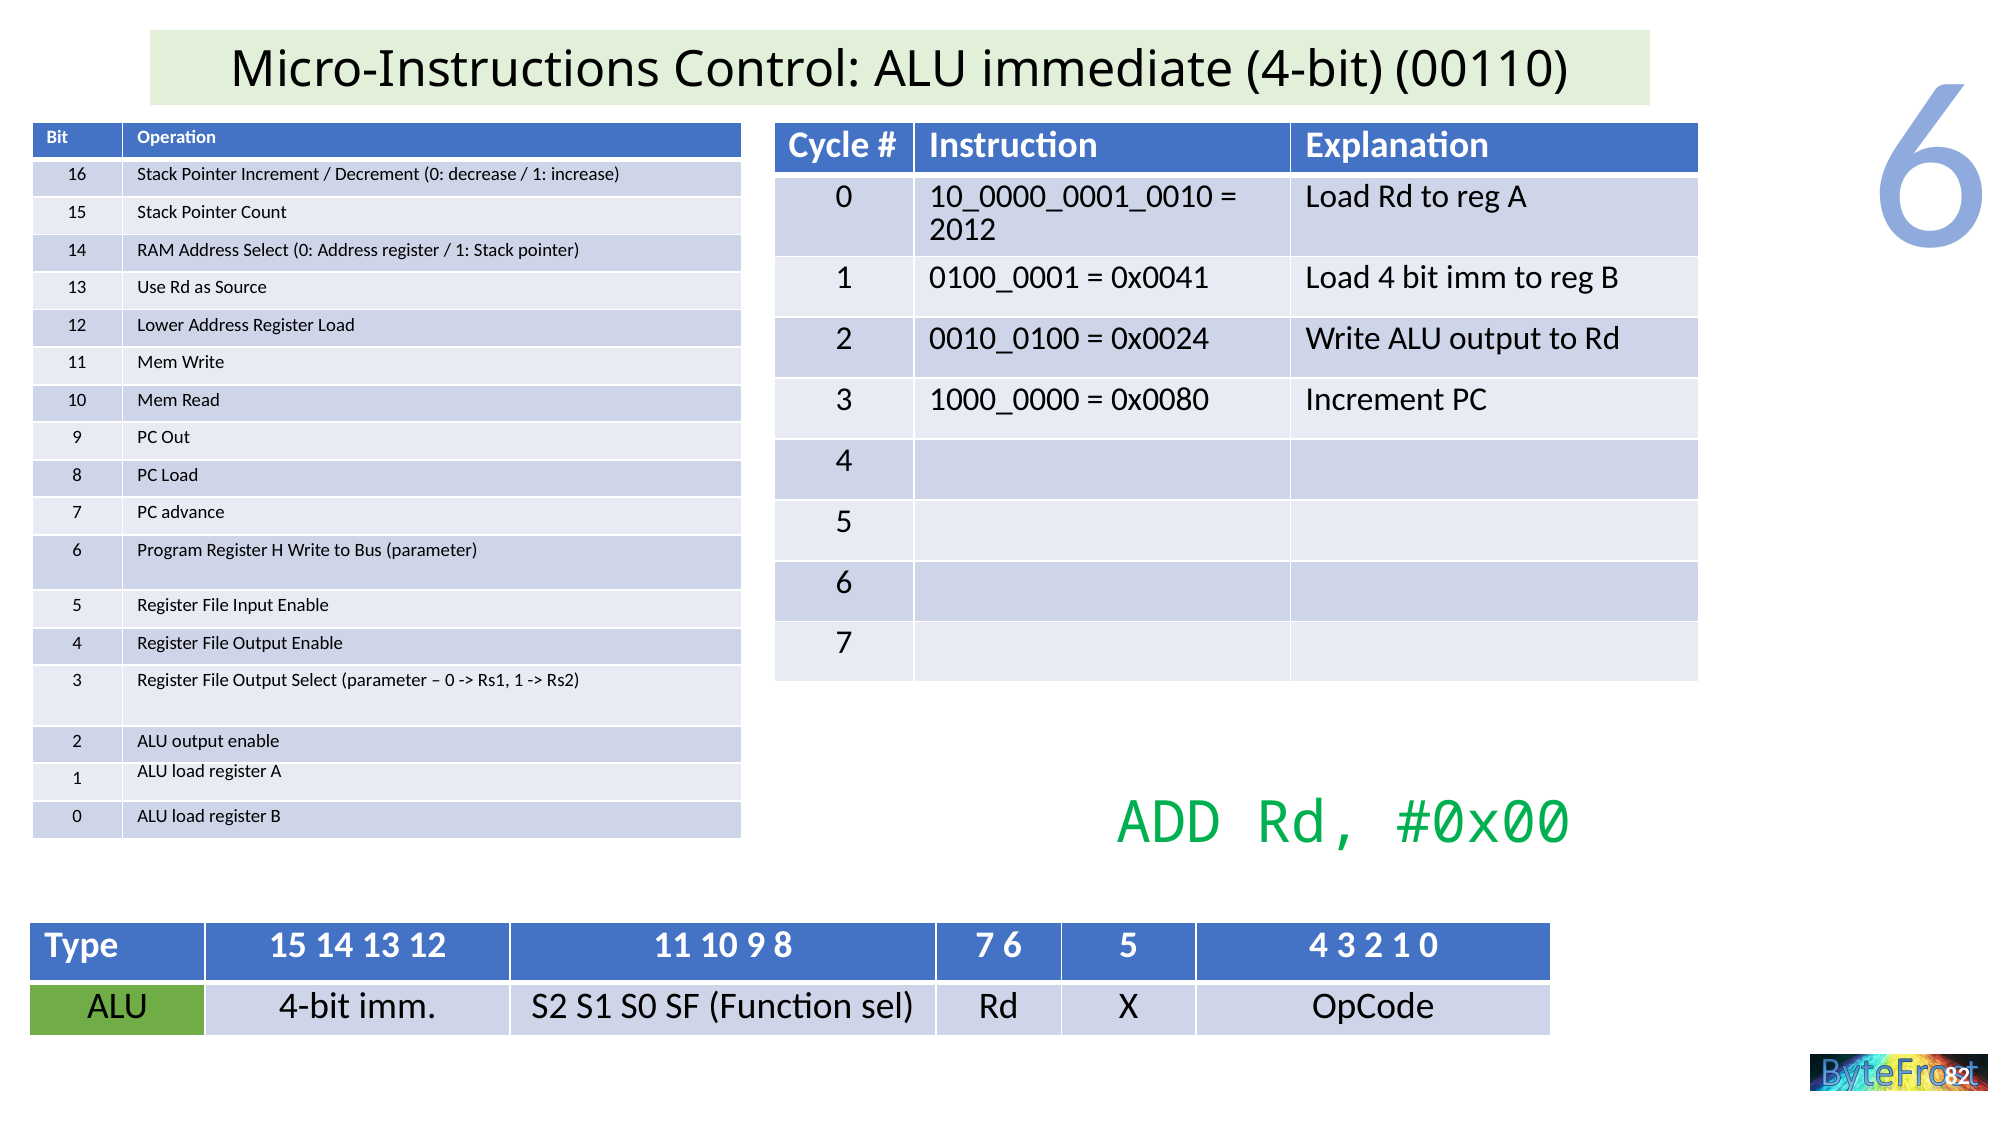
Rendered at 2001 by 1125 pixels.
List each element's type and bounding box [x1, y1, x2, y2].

table_cell [1291, 257, 1698, 316]
table_cell [1291, 318, 1698, 377]
table_cell [1197, 985, 1550, 1035]
table_cell [123, 348, 741, 384]
table_cell [206, 985, 509, 1035]
table_cell [775, 501, 913, 560]
table_cell [915, 318, 1290, 377]
table_header [206, 923, 509, 980]
table_cell [123, 310, 741, 346]
table_header [511, 923, 935, 980]
table_cell [511, 985, 935, 1035]
table_header [1197, 923, 1550, 980]
table_cell [123, 764, 741, 800]
table_cell [33, 423, 122, 459]
table_cell [1291, 622, 1698, 681]
table_cell [915, 379, 1290, 438]
table_cell [915, 501, 1290, 560]
table_header [30, 923, 204, 980]
text_box [1535, 1044, 1986, 1105]
table_cell [123, 235, 741, 271]
table_cell [1291, 501, 1698, 560]
table_header [937, 923, 1061, 980]
table_cell [775, 562, 913, 621]
table_cell [915, 178, 1290, 256]
table_cell [123, 536, 741, 589]
table_cell [915, 257, 1290, 316]
table_cell [775, 622, 913, 681]
table_header [33, 123, 122, 157]
table_cell [33, 629, 122, 664]
table_header [1291, 123, 1698, 172]
table_cell [123, 386, 741, 421]
table_cell [33, 536, 122, 589]
picture [1810, 1054, 1988, 1091]
table_cell [123, 591, 741, 627]
table_cell [1291, 379, 1698, 438]
table_header [123, 123, 741, 157]
table_cell [30, 985, 204, 1035]
table_cell [33, 591, 122, 627]
table_cell [775, 379, 913, 438]
table_cell [33, 348, 122, 384]
table_cell [33, 802, 122, 838]
table_cell [123, 629, 741, 664]
table_cell [775, 440, 913, 499]
table_header [915, 123, 1290, 172]
text_box [1066, 776, 1587, 862]
table_cell [1062, 985, 1195, 1035]
table_cell [1291, 440, 1698, 499]
table_cell [1291, 178, 1698, 256]
table_cell [123, 273, 741, 309]
table_cell [33, 498, 122, 534]
table_cell [123, 461, 741, 496]
table_cell [937, 985, 1061, 1035]
table_cell [123, 162, 741, 196]
table_cell [123, 802, 741, 838]
table_cell [33, 273, 122, 309]
table_cell [123, 727, 741, 762]
table_cell [775, 257, 913, 316]
table_cell [33, 461, 122, 496]
table_cell [33, 162, 122, 196]
title [150, 29, 1650, 105]
table_cell [775, 178, 913, 256]
table_header [1062, 923, 1195, 980]
table_cell [123, 666, 741, 725]
table_cell [33, 727, 122, 762]
table_cell [915, 622, 1290, 681]
text_box [1855, 0, 2000, 303]
table_cell [123, 423, 741, 459]
table_header [775, 123, 913, 172]
table_cell [33, 666, 122, 725]
table_cell [33, 764, 122, 800]
table_cell [915, 562, 1290, 621]
table_cell [123, 198, 741, 234]
table_cell [33, 310, 122, 346]
table_cell [123, 498, 741, 534]
table_cell [915, 440, 1290, 499]
table_cell [33, 198, 122, 234]
table_cell [775, 318, 913, 377]
table_cell [33, 235, 122, 271]
table_cell [1291, 562, 1698, 621]
table_cell [33, 386, 122, 421]
